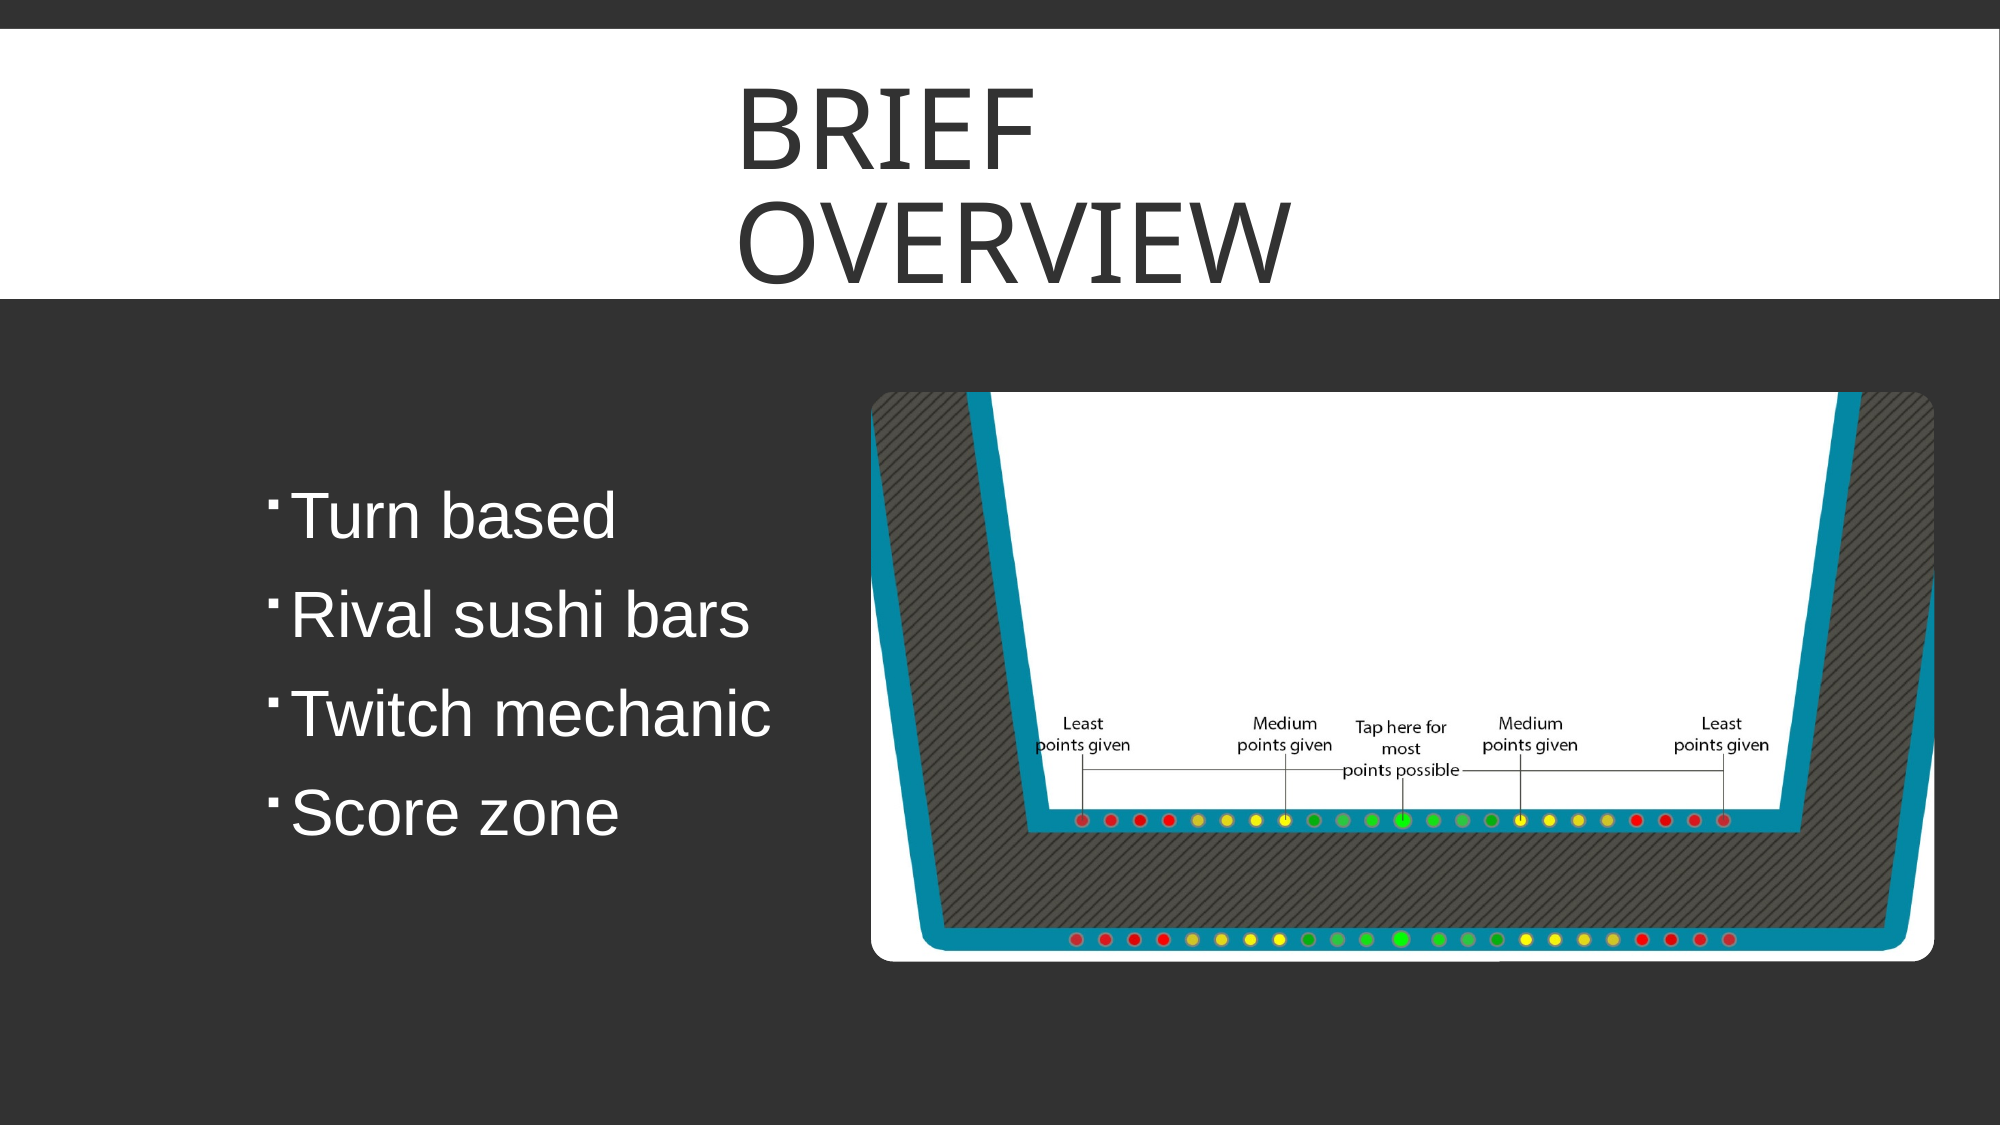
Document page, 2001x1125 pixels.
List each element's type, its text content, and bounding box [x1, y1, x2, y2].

list Turn based Rival sushi bars Twitch mechanic Score zone [243, 474, 791, 879]
title Brief Overview [718, 68, 1477, 316]
picture [867, 388, 1938, 965]
